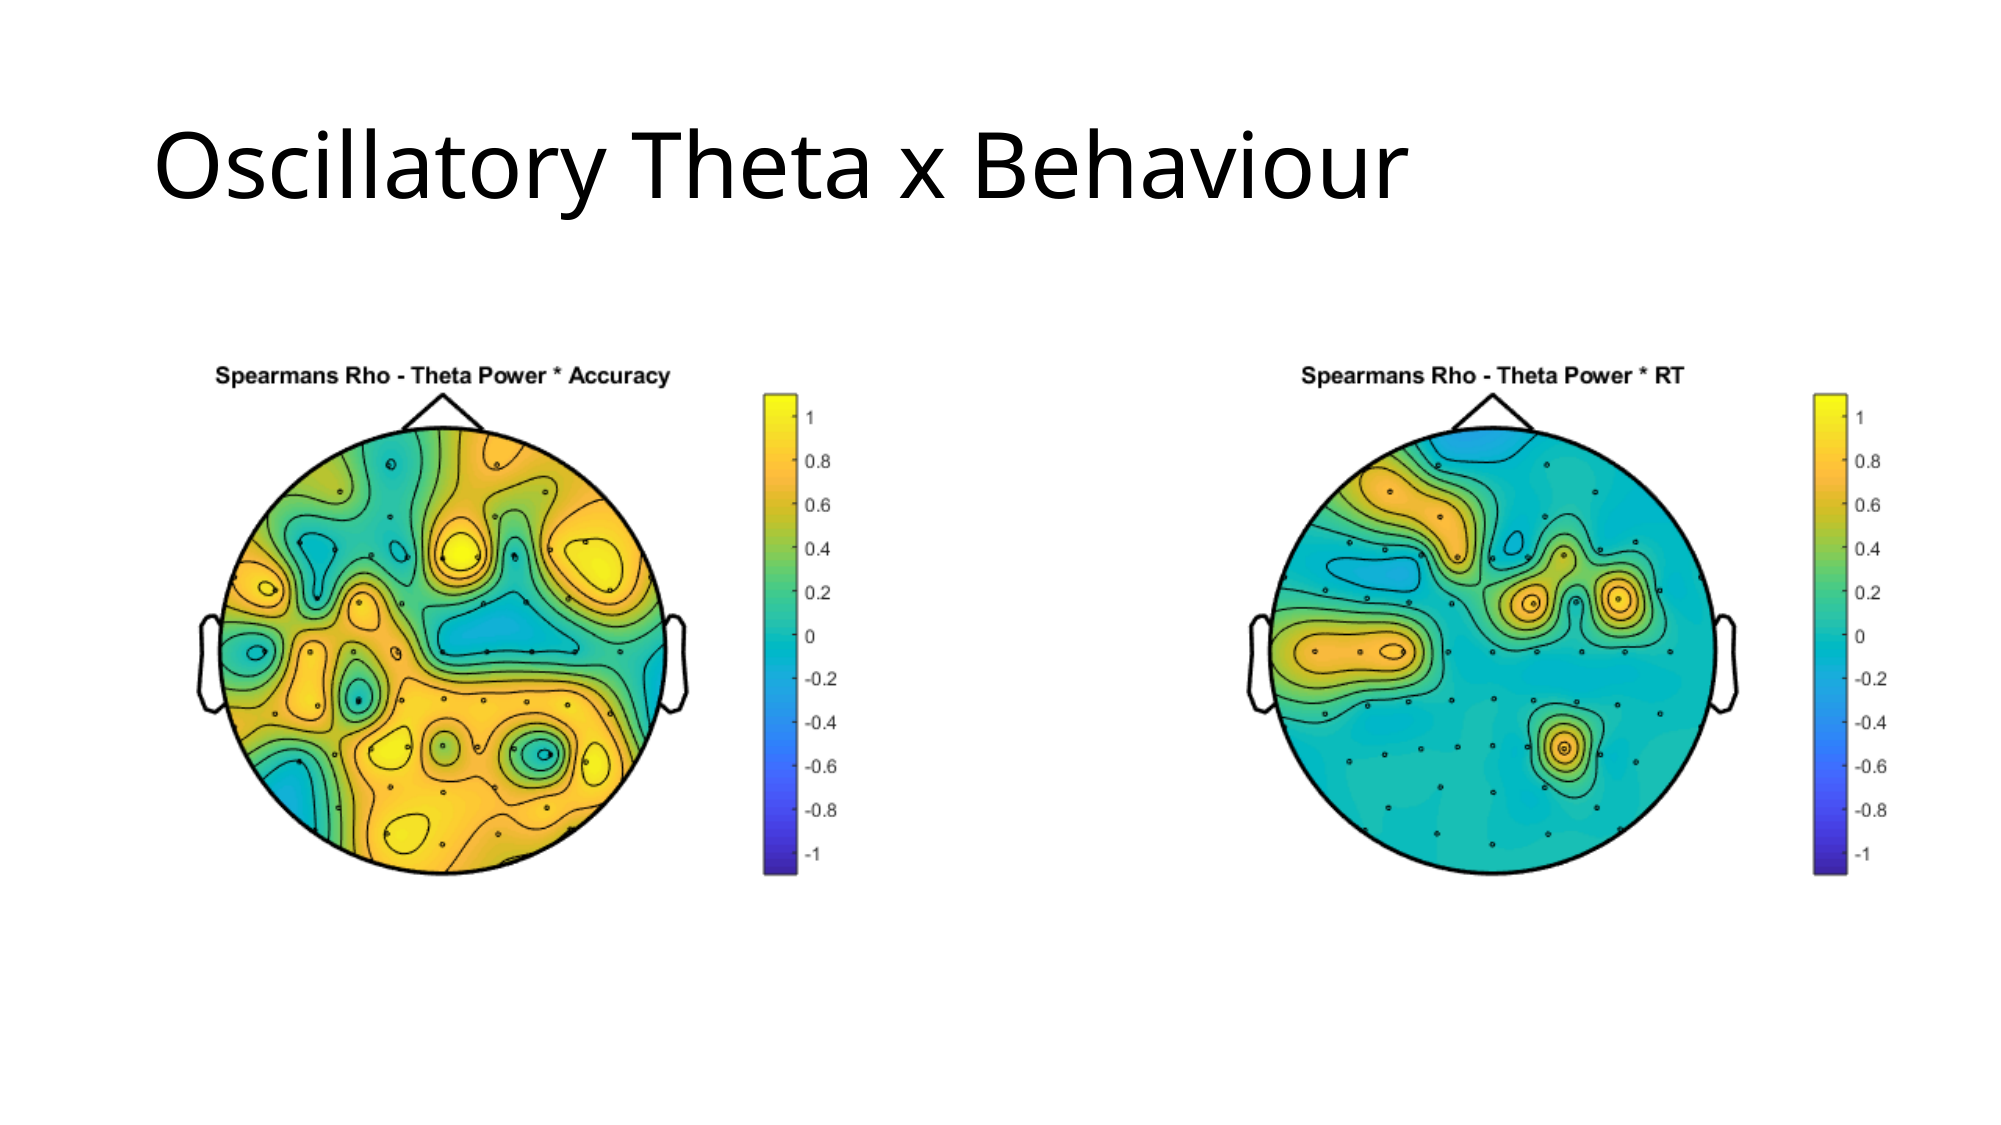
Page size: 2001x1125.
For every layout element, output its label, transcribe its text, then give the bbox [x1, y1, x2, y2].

picture [1087, 318, 1963, 975]
title Oscillatory Theta x Behaviour [137, 59, 1863, 278]
picture [37, 318, 913, 975]
